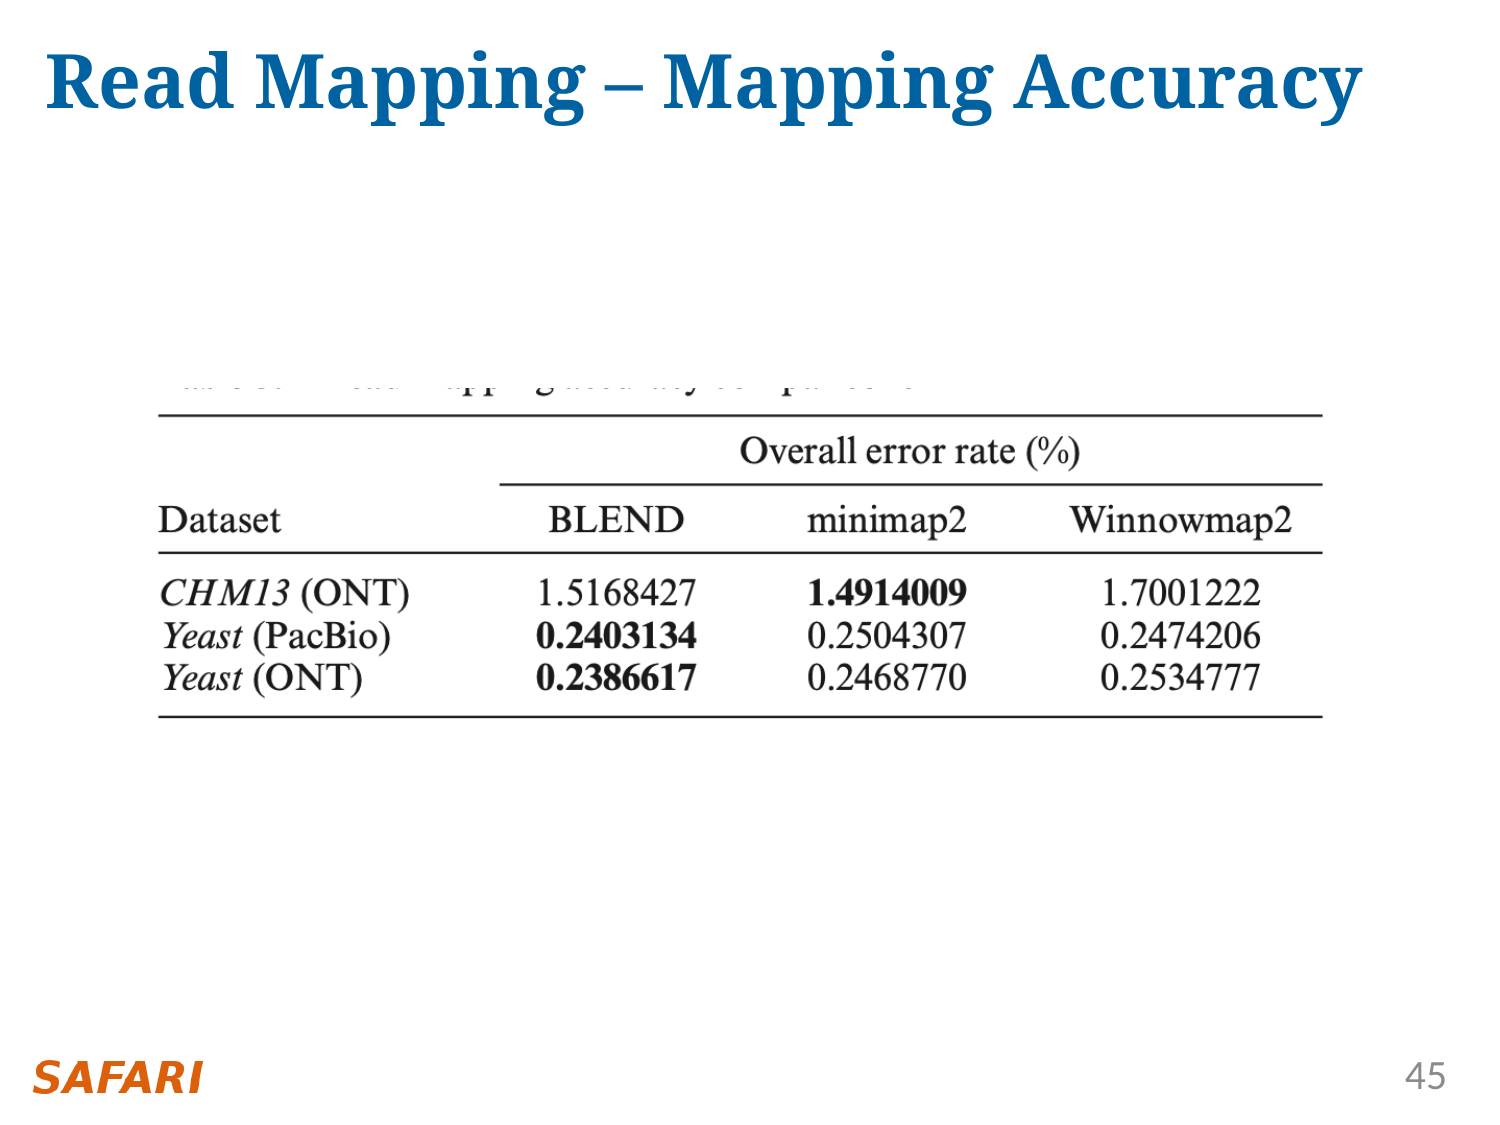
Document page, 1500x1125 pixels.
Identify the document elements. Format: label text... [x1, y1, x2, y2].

picture [31, 1051, 209, 1104]
picture [145, 388, 1355, 737]
title Read Mapping – Mapping Accuracy [31, 15, 1475, 143]
